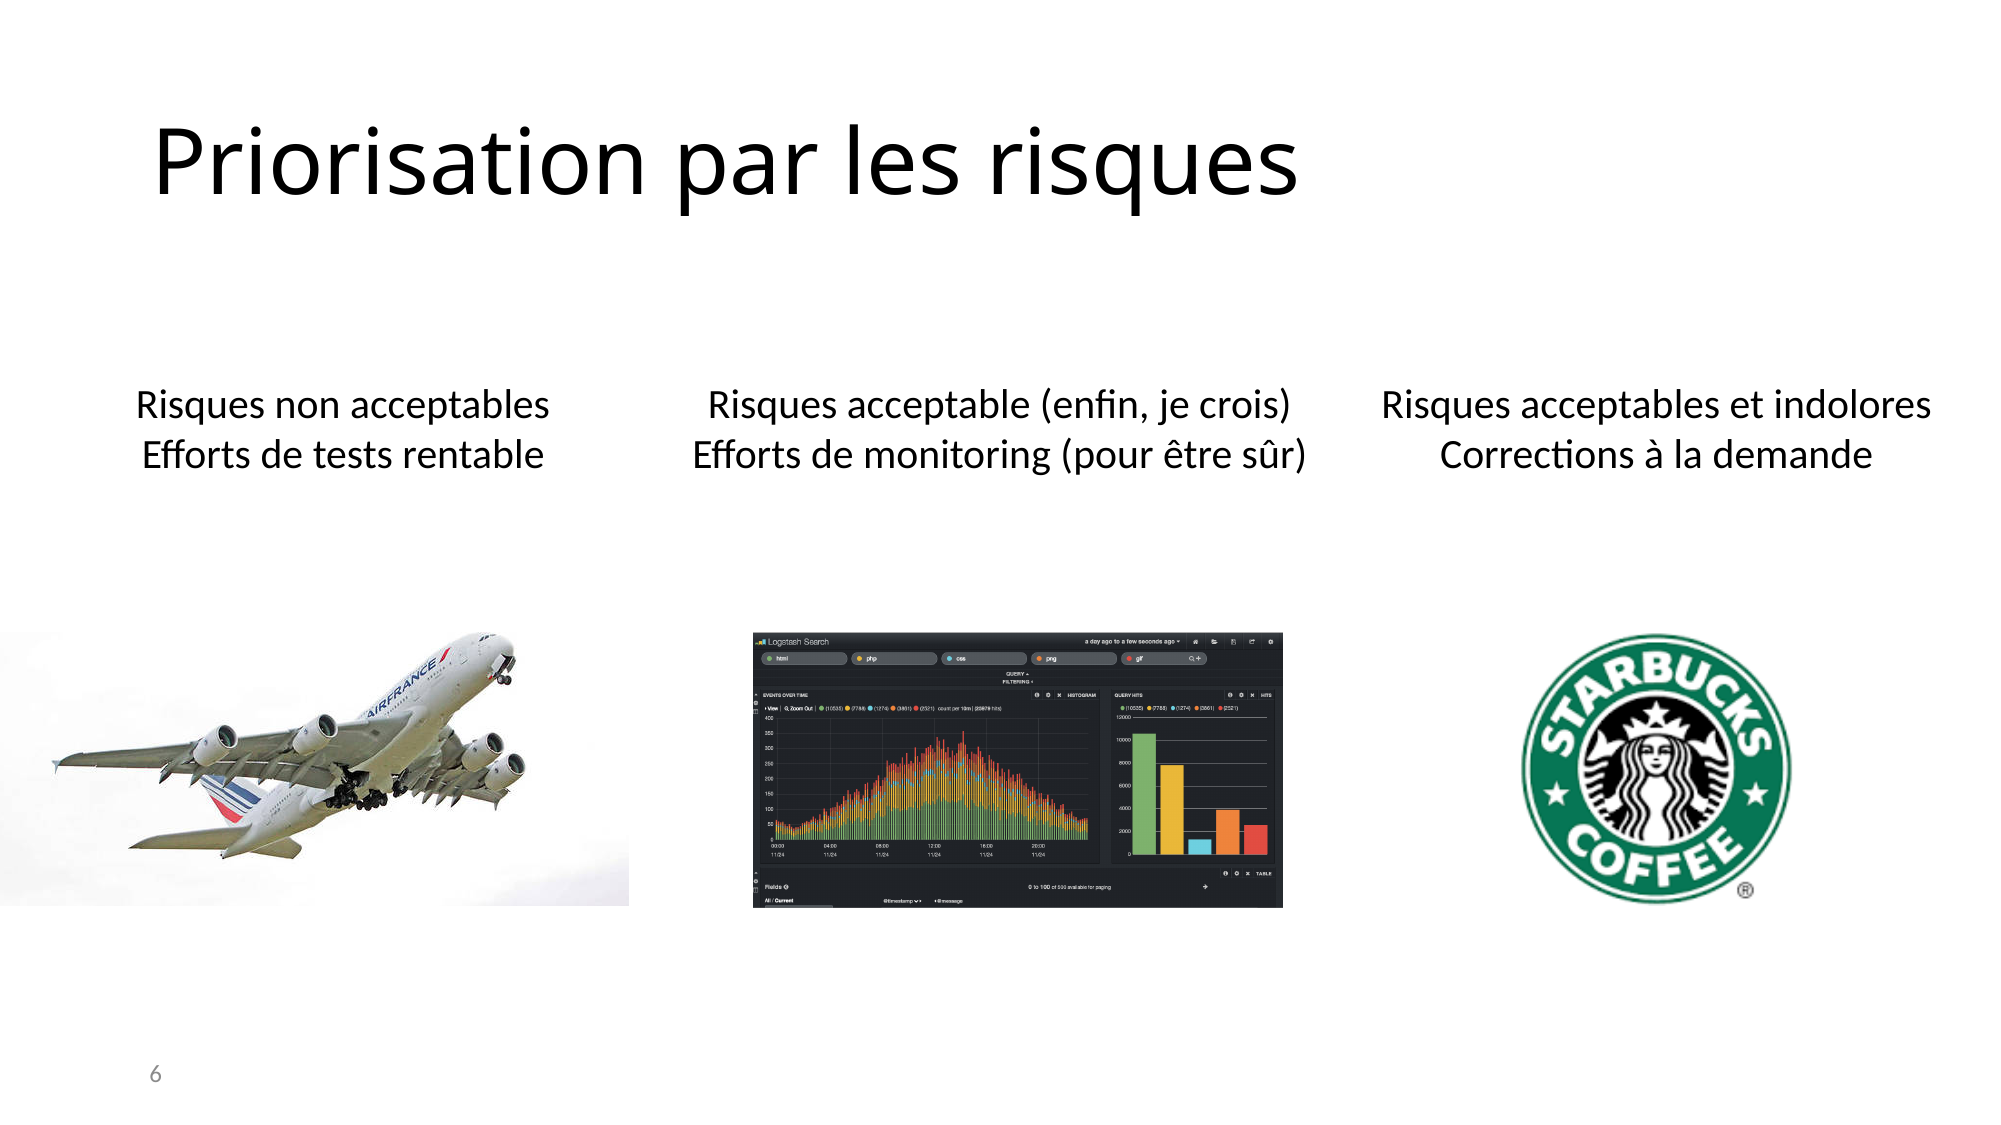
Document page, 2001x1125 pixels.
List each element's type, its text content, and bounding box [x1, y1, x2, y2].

text_box Priorisation par les risques [136, 55, 1862, 274]
text_box Risques non acceptables Efforts de tests rentable Risques acceptable (enfin, je crois) Efforts de monitoring (pour être sûr) Risques acceptables et indolores Corrections à la demande [0, 369, 2000, 631]
picture [1520, 632, 1794, 906]
picture [752, 632, 1283, 908]
text_box 6 [134, 1042, 588, 1103]
picture [0, 632, 629, 906]
